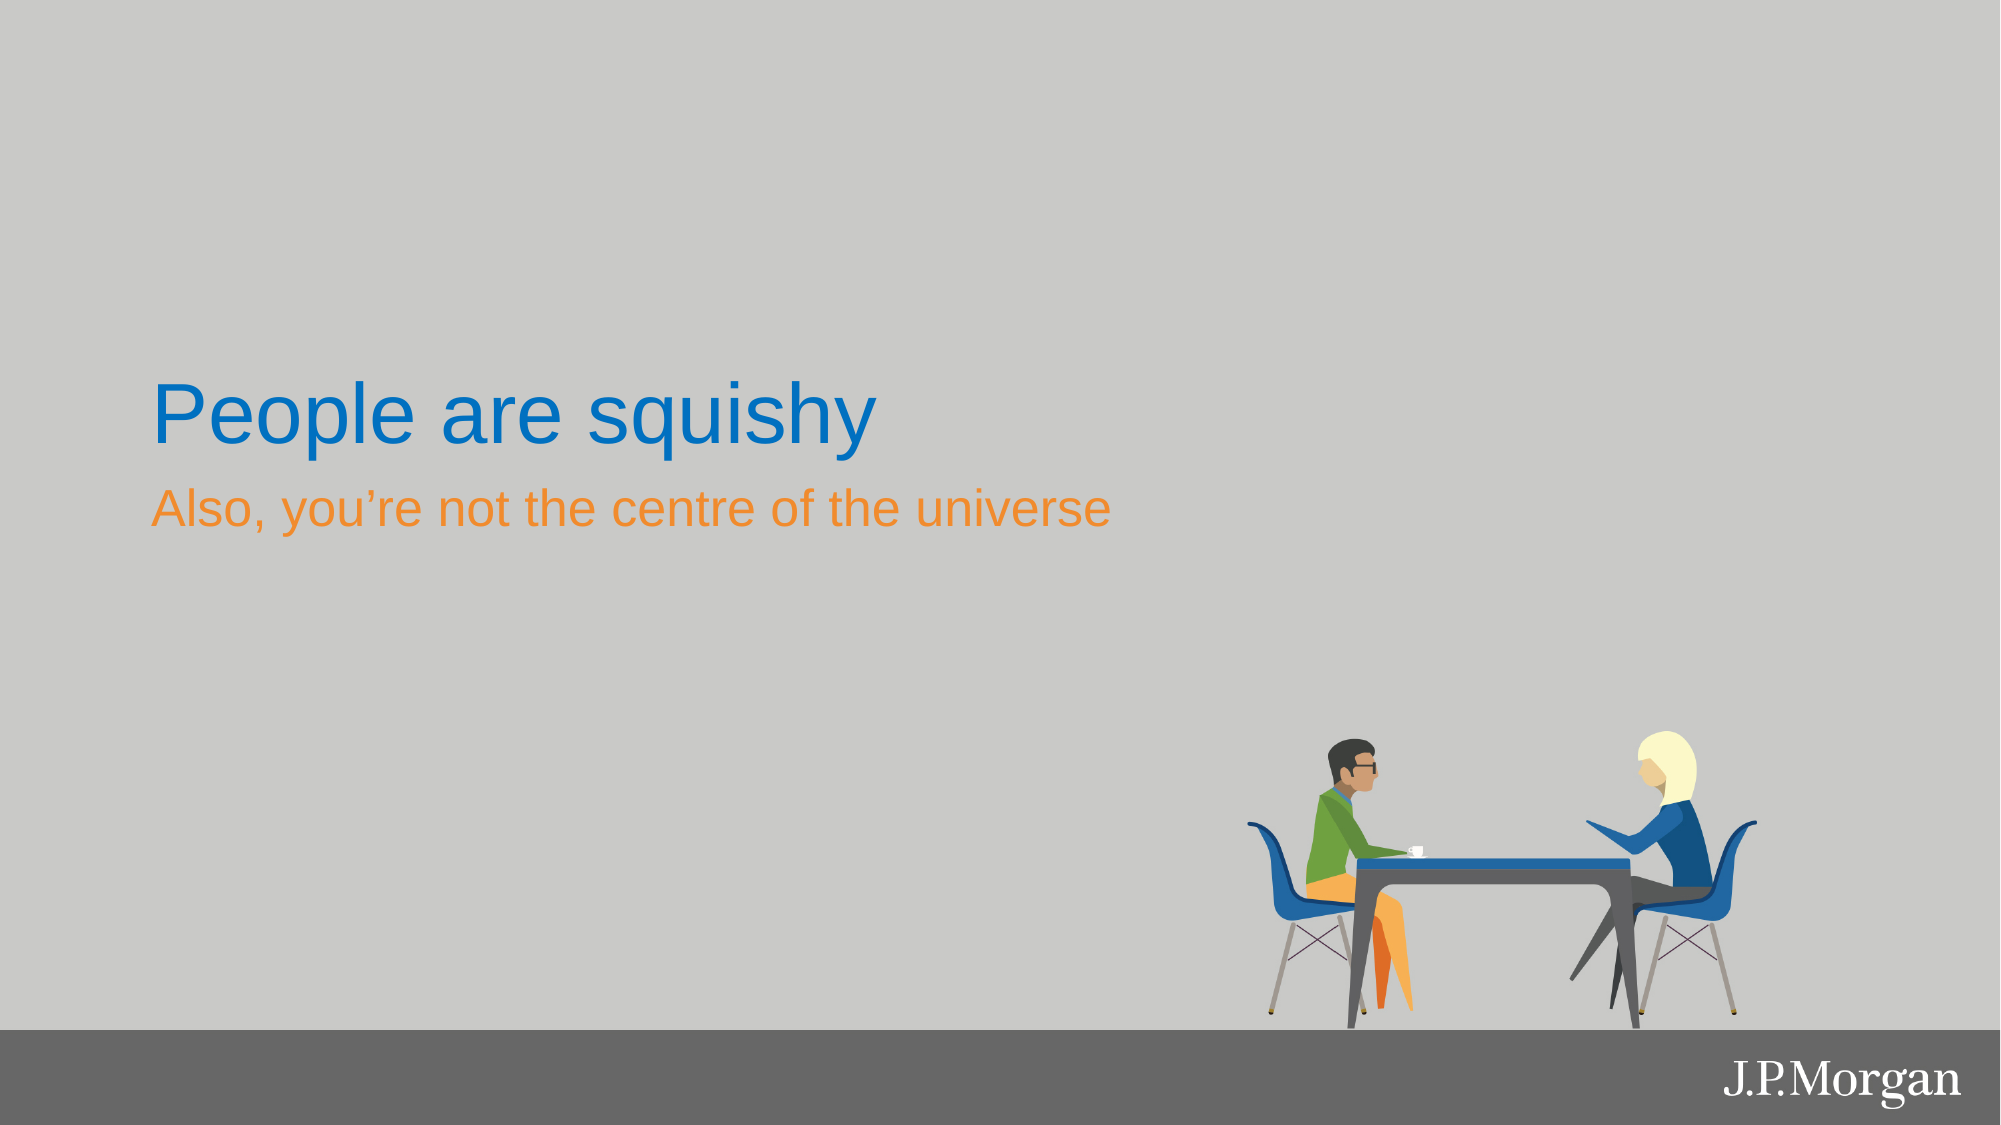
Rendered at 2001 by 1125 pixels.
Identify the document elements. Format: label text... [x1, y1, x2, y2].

picture [0, 0, 2001, 1125]
text_box Also, you’re not the centre of the universe [136, 473, 1862, 720]
text_box People are squishy [136, 1, 1862, 470]
